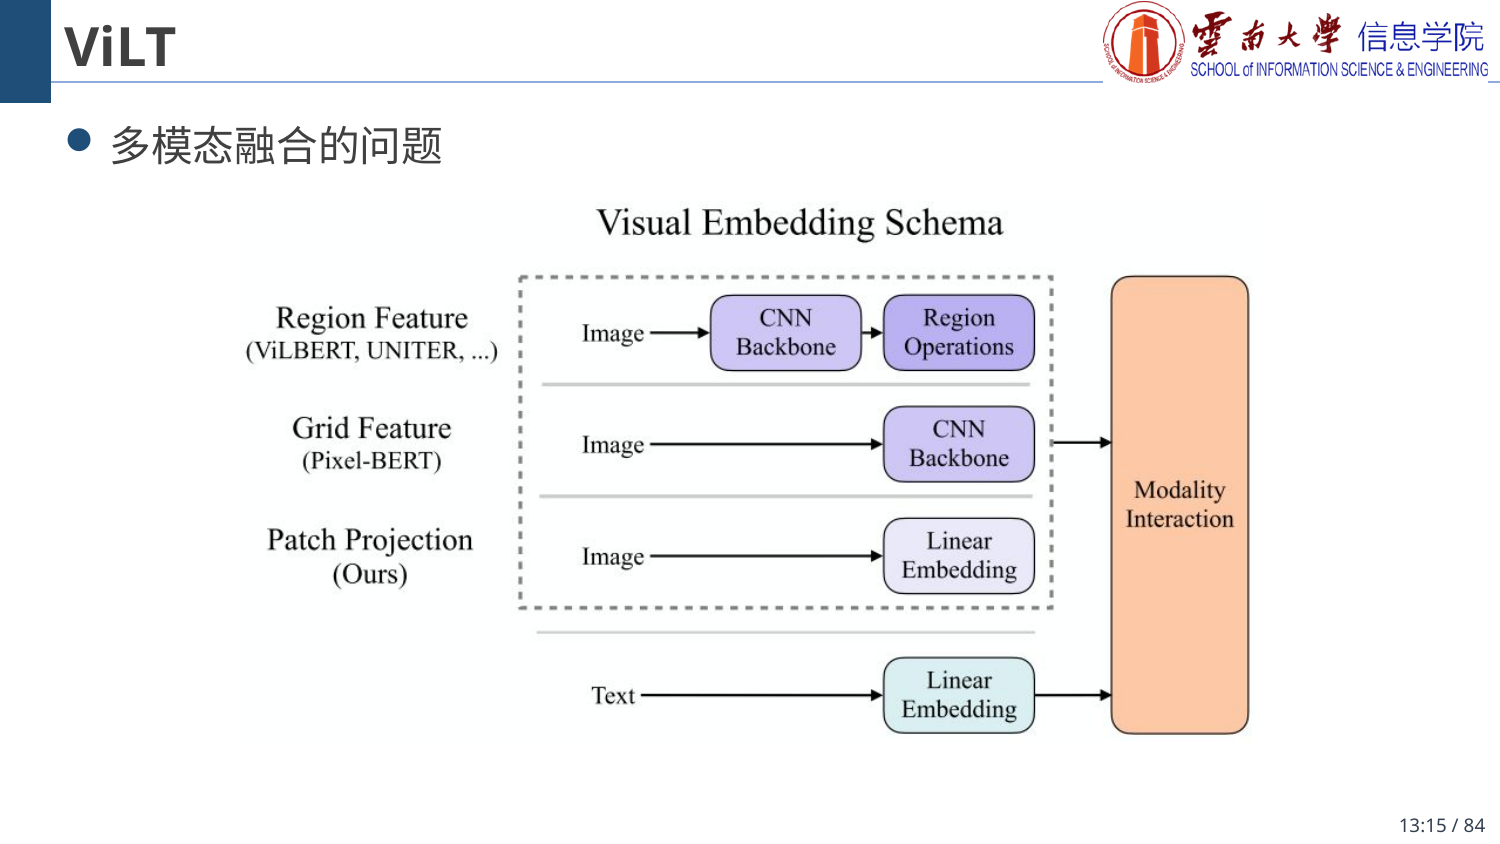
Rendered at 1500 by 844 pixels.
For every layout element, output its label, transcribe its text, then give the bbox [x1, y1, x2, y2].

title ViLT [49, 10, 886, 85]
picture [239, 200, 1258, 742]
list 多模态融合的问题 [49, 102, 1448, 779]
picture [1103, 1, 1488, 83]
